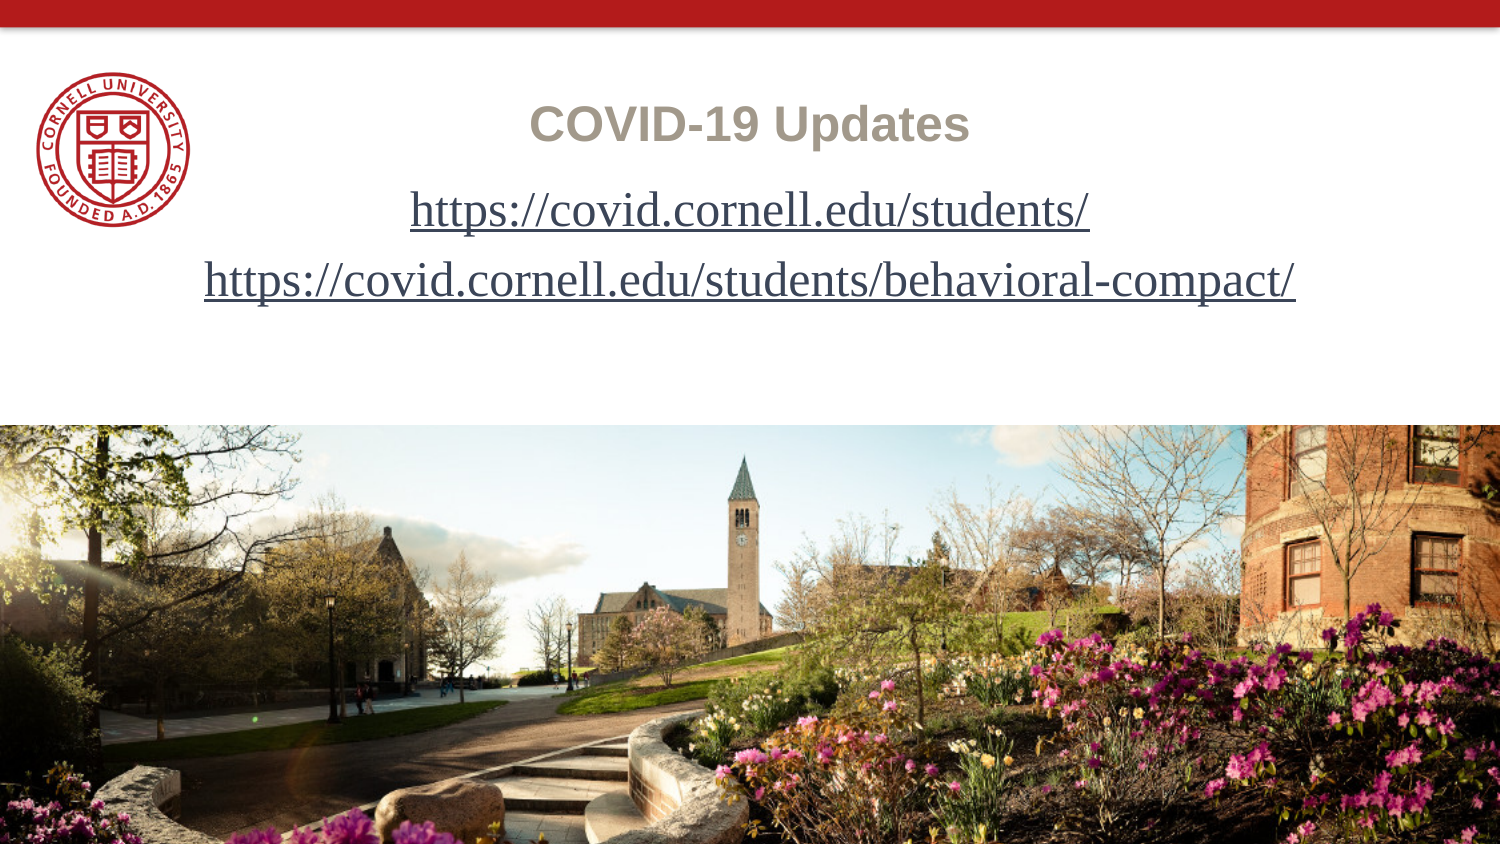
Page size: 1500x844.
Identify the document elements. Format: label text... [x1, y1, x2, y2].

picture [0, 425, 1500, 844]
picture [29, 65, 213, 93]
title COVID-19 Updates [0, 93, 1500, 150]
picture [29, 150, 213, 168]
list https://covid.cornell.edu/students/ https://covid.cornell.edu/students/behavioral-compact/ [0, 168, 1500, 385]
